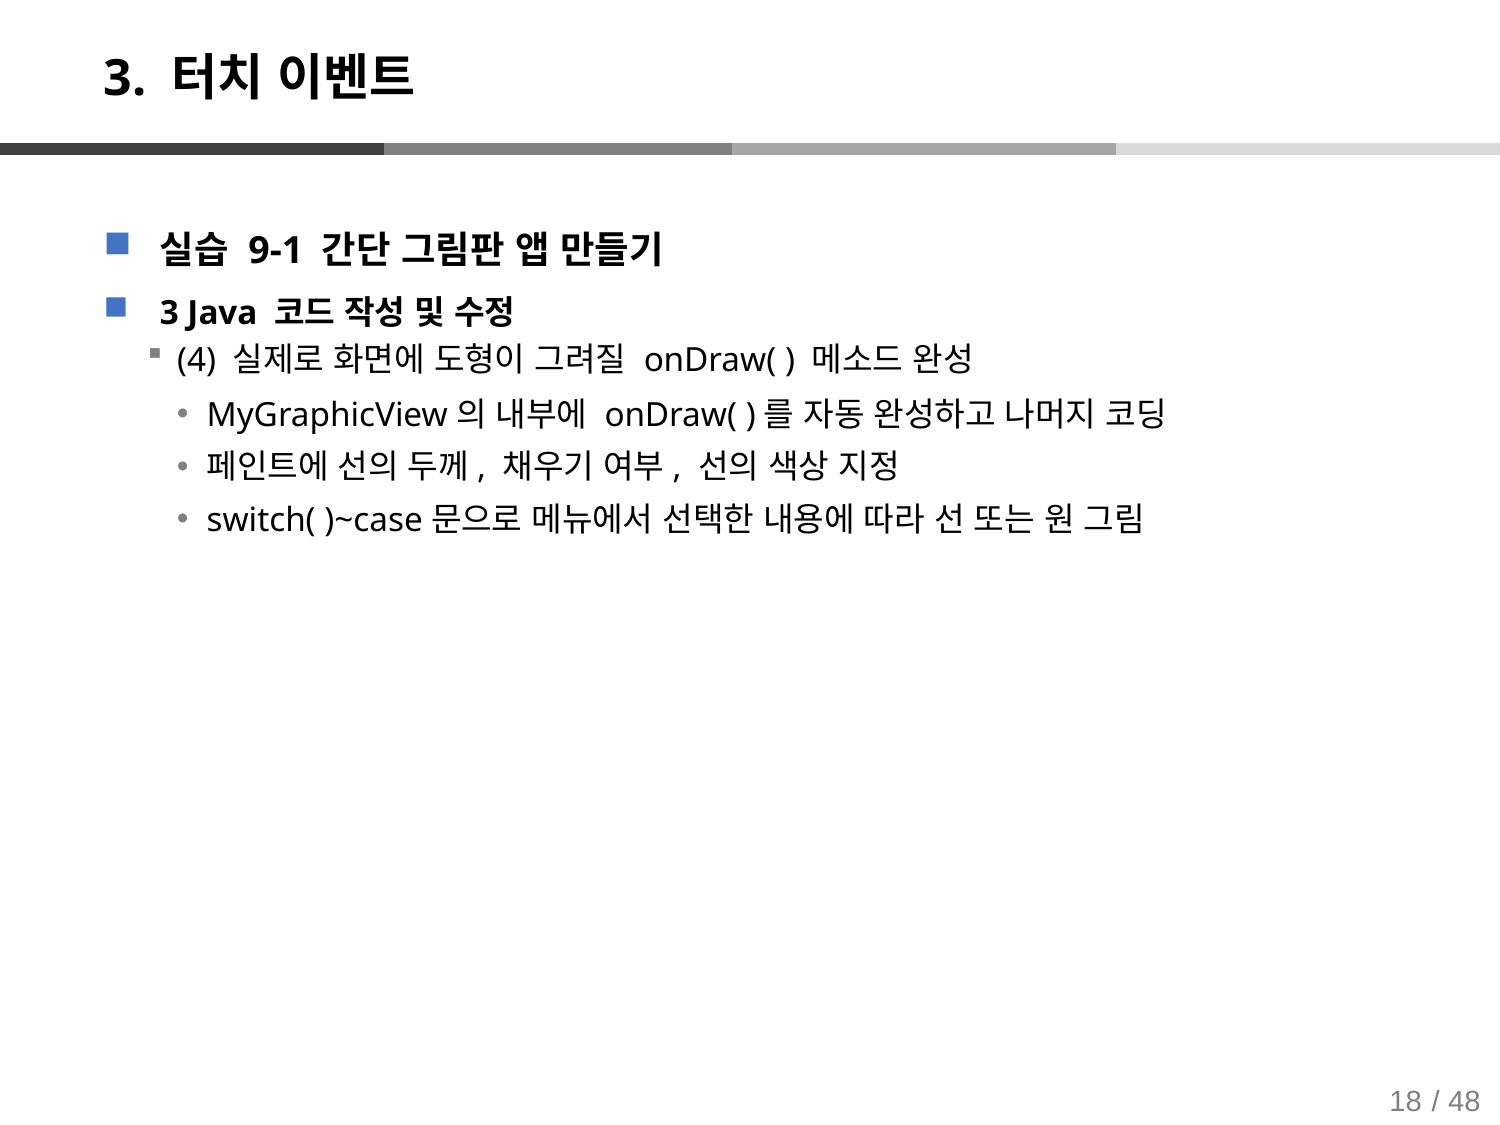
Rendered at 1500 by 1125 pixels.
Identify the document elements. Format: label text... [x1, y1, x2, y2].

title 3. 터치 이벤트 [88, 30, 1211, 121]
list 실습 9-1 간단 그림판 앱 만들기 3 Java 코드 작성 및 수정 (4) 실제로 화면에 도형이 그려질 onDraw( ) 메소드 완성 MyGraphicView의 내부에 onDraw( )를 자동 완성하고 나머지 코딩 페인트에 선의 두께, 채우기 여부, 선의 색상 지정 switch( )~case문으로 메뉴에서 선택한 내용에 따라 선 또는 원 그림 [88, 196, 1436, 1083]
